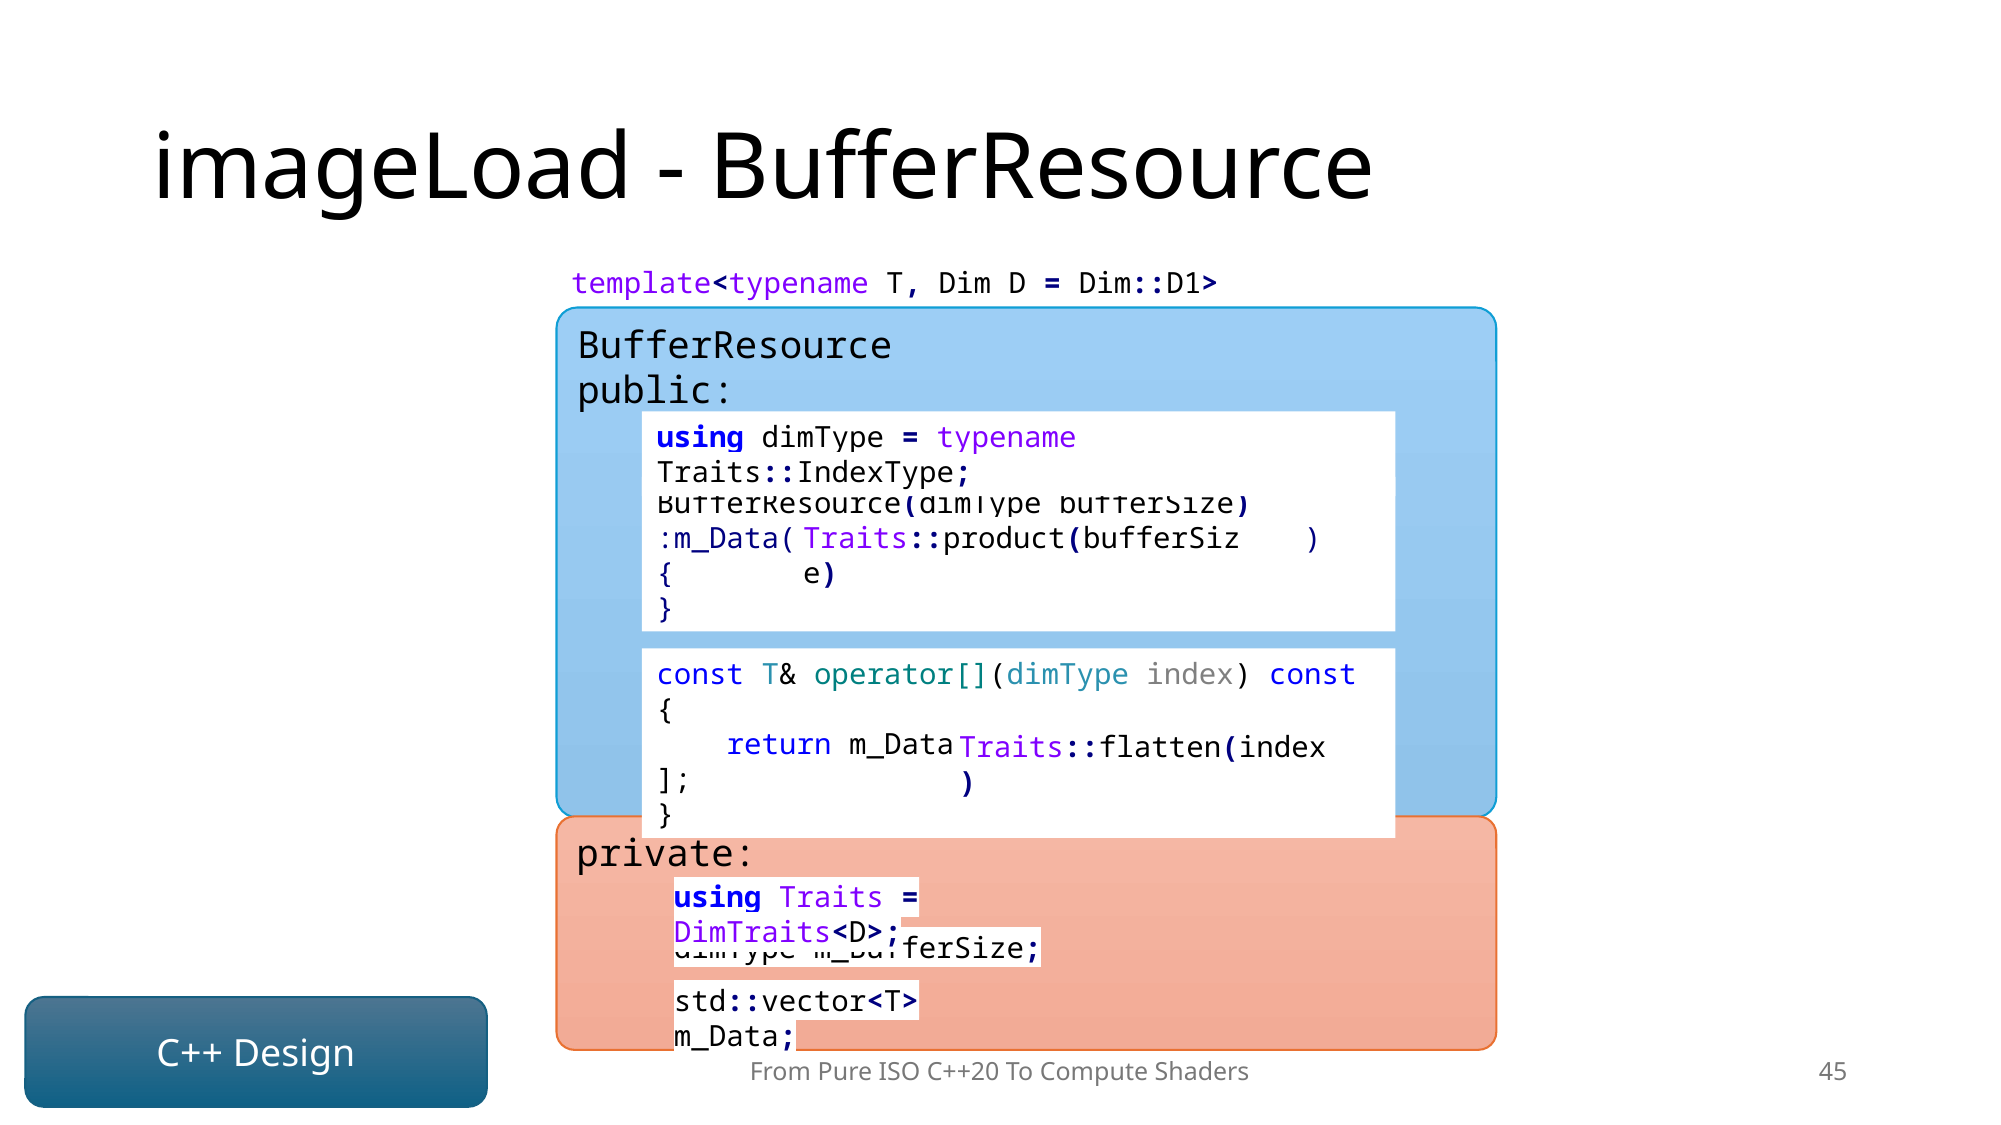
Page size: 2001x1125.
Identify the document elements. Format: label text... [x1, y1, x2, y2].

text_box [555, 815, 1497, 1051]
text_box Traits::flatten(index) [944, 720, 1353, 806]
title imageLoad - BufferResource [137, 59, 1863, 278]
text_box BufferResource public: [555, 306, 1498, 815]
footer From Pure ISO C++20 To Compute Shaders [662, 1051, 1338, 1103]
text_box const T& operator[](dimType index) const { return m_Data[ ]; } [641, 648, 1396, 815]
text_box using dimType = typename Traits::IndexType; [641, 411, 1396, 497]
text_box template<typename T, Dim D = Dim::D1> [556, 257, 1383, 307]
text_box C++ Design [24, 995, 488, 1108]
slide_number 45 [1412, 1042, 1863, 1103]
text_box Traits::product(bufferSize) [788, 512, 1265, 598]
text_box BufferResource(dimType bufferSize) :m_Data( ) { } [641, 497, 1396, 632]
